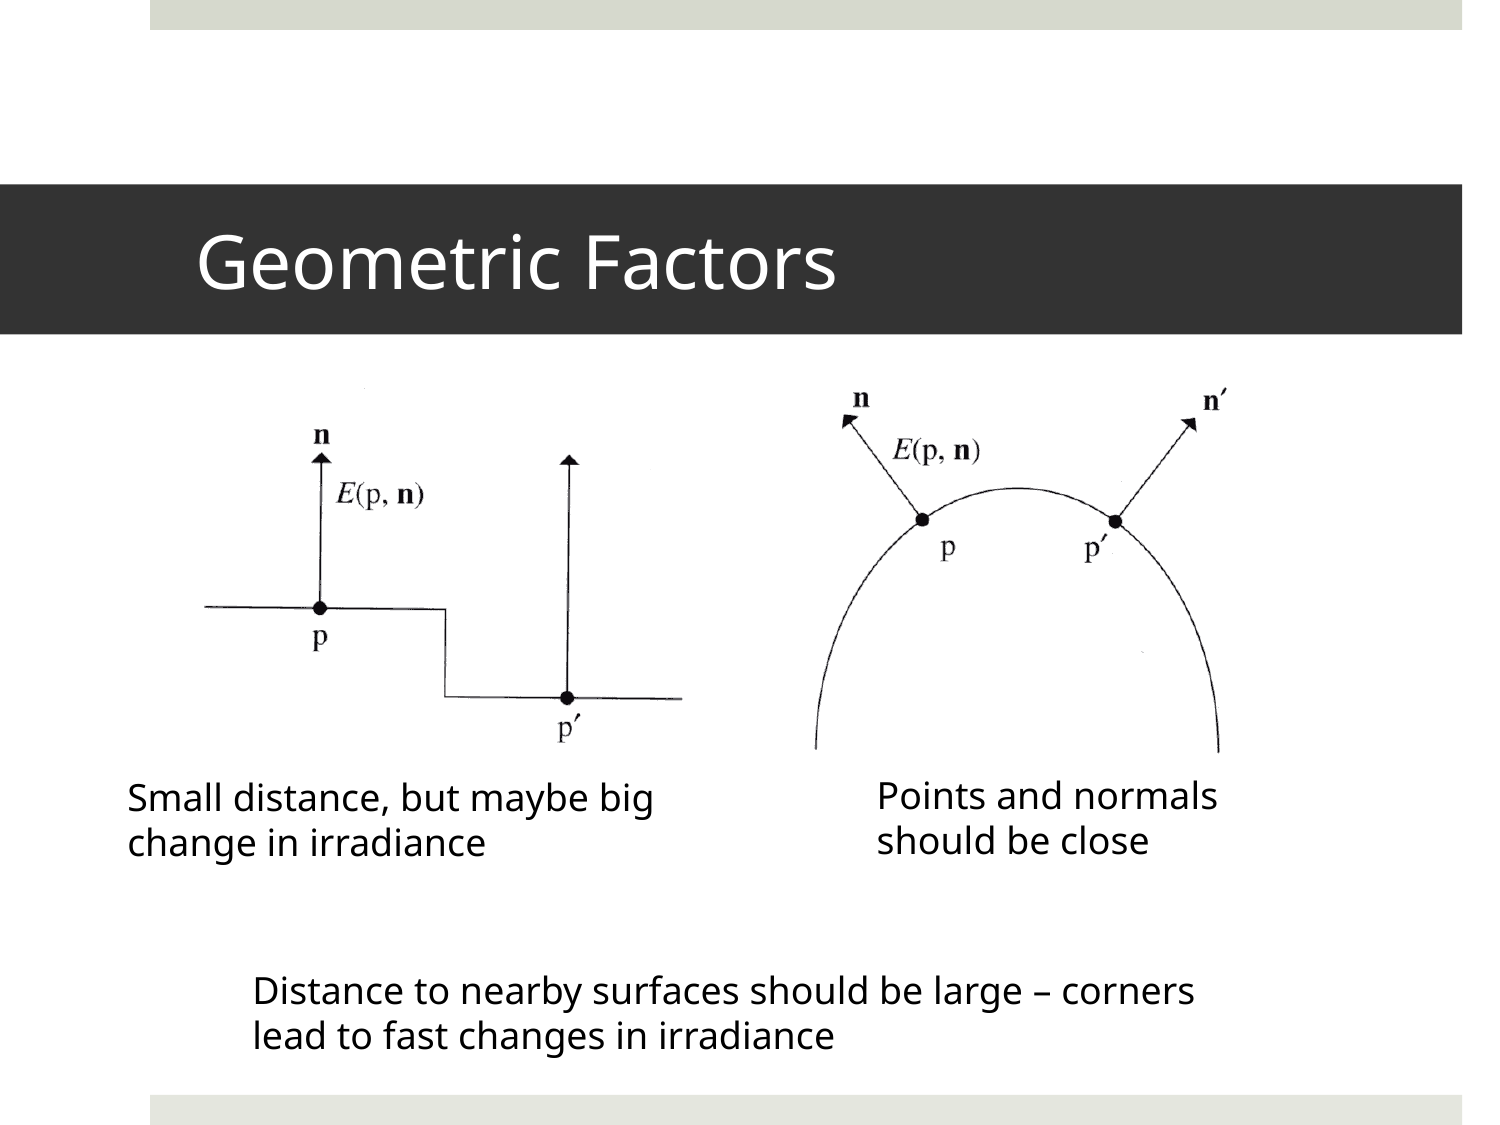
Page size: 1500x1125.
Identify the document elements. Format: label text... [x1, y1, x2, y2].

picture [177, 373, 1266, 767]
text_box Small distance, but maybe big change in irradiance [112, 766, 790, 871]
text_box Points and normals should be close [861, 765, 1327, 870]
title Geometric Factors [0, 184, 1463, 335]
text_box Distance to nearby surfaces should be large – corners lead to fast changes in irradiance [237, 959, 1266, 1065]
